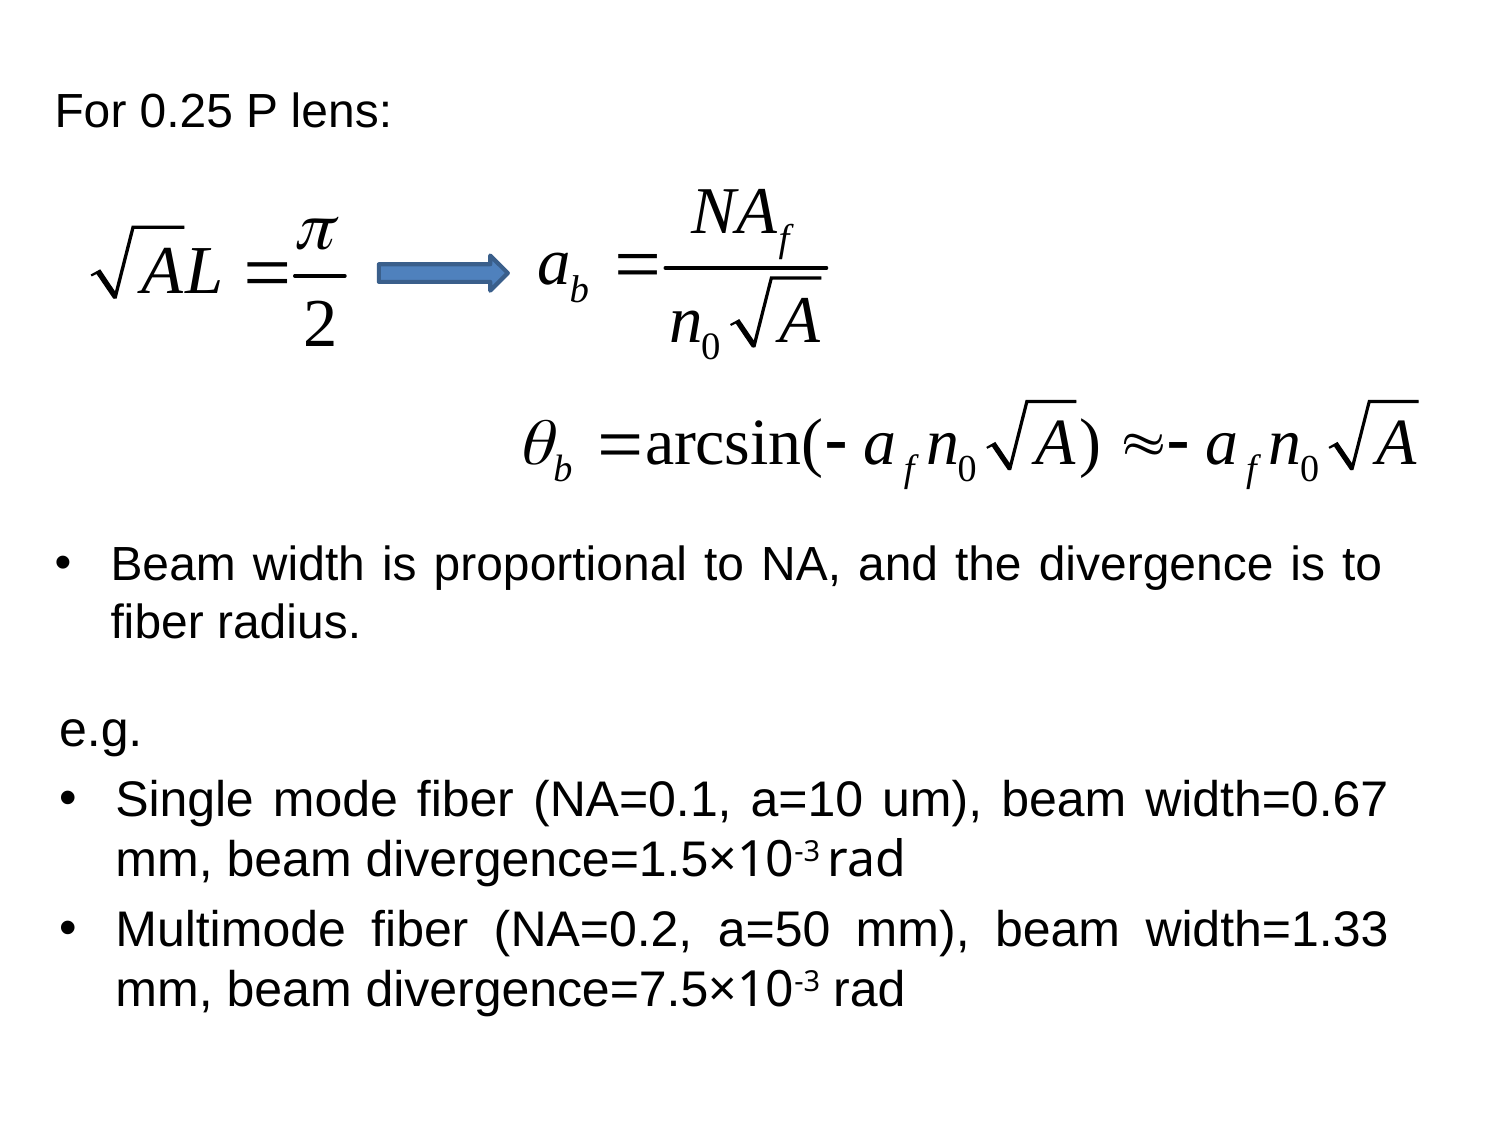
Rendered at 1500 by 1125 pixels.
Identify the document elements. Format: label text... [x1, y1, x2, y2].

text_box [513, 387, 1431, 504]
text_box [78, 184, 360, 362]
text_box [376, 253, 510, 293]
text_box For 0.25 P lens: [39, 71, 1461, 487]
text_box Beam width is proportional to NA, and the divergence is to fiber radius. [39, 525, 1400, 656]
text_box e.g. Single mode fiber (NA=0.1, a=10 um), beam width=0.67 mm, beam divergence=1.5×10-3 rad Multimode fiber (NA=0.2, a=50 mm), beam width=1.33 mm, beam divergence=7.5×10-3 rad [44, 689, 1404, 1025]
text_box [527, 167, 841, 375]
